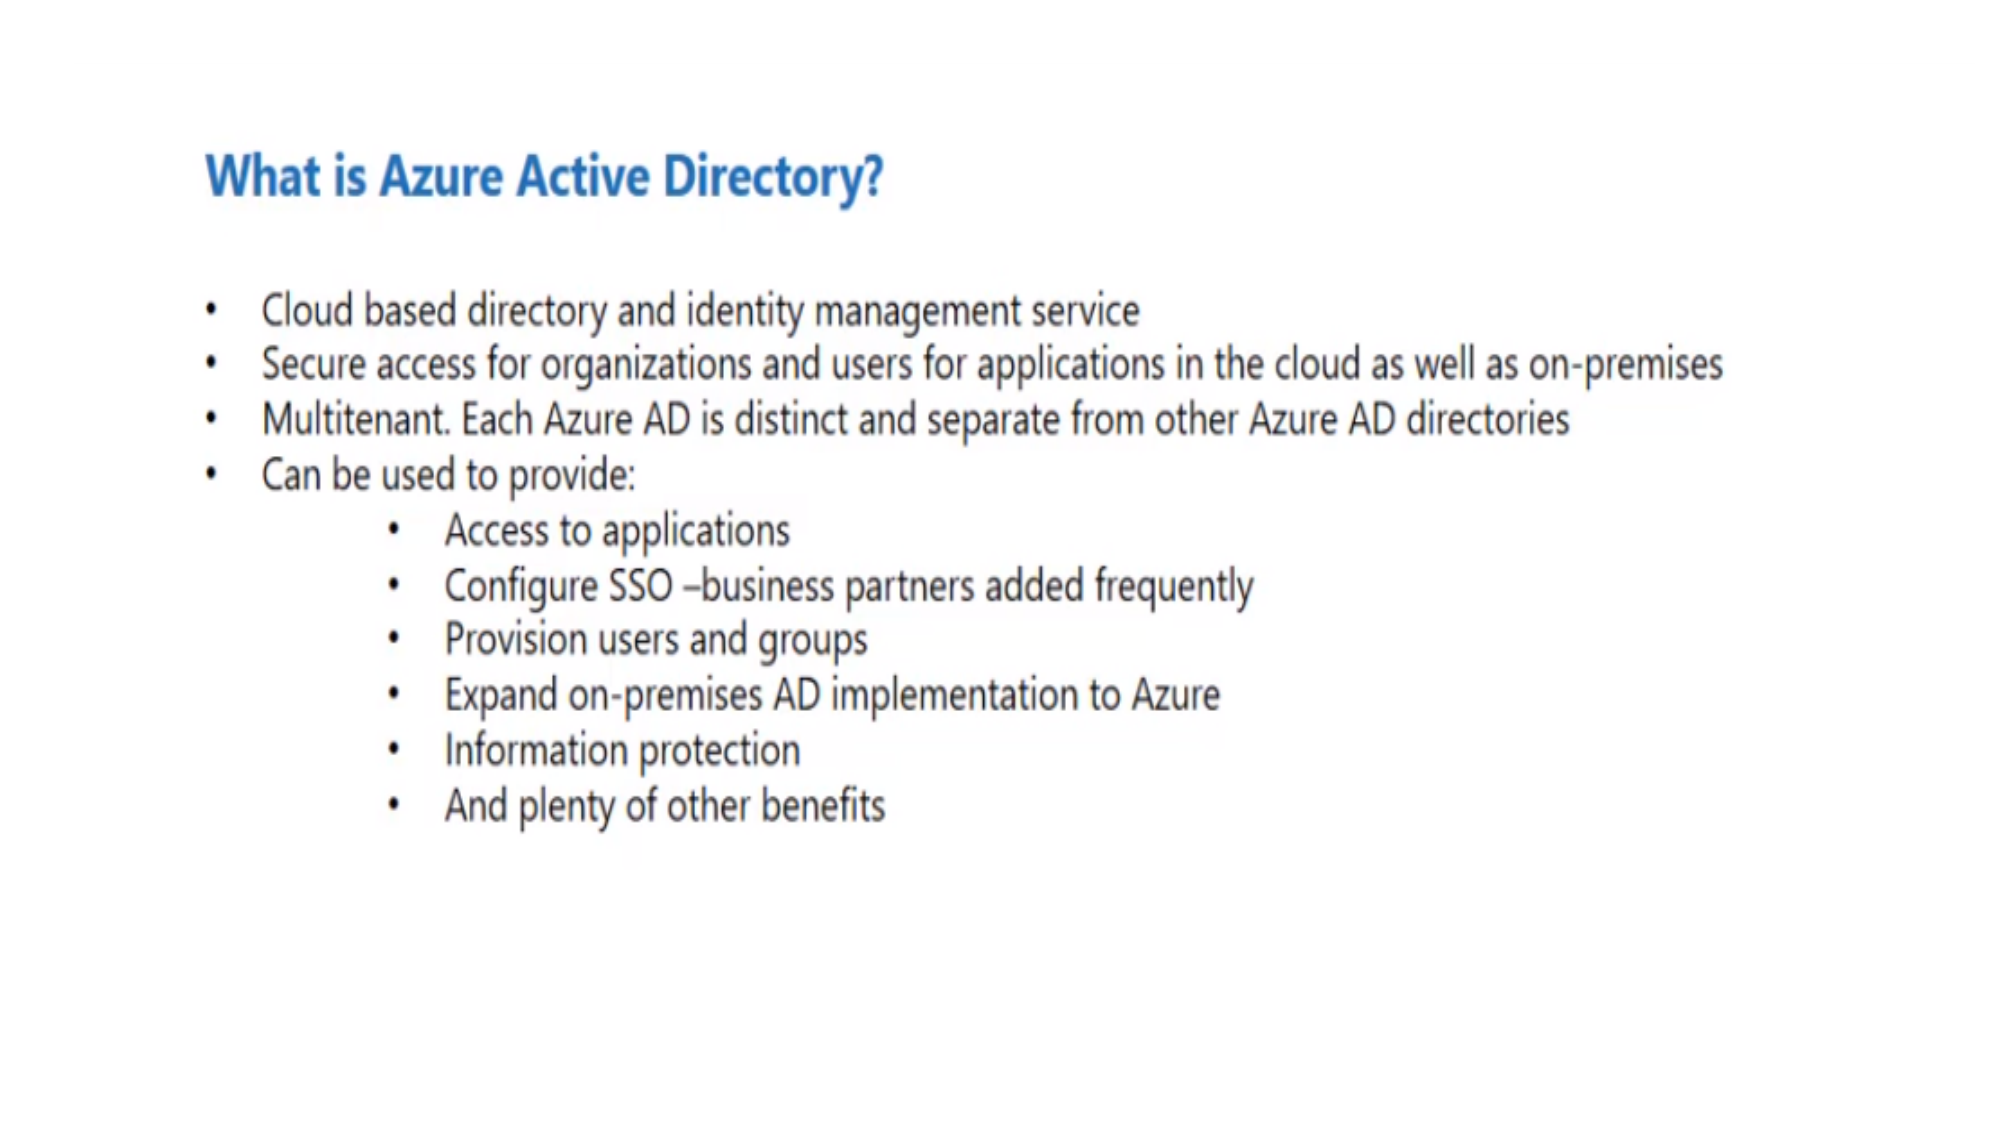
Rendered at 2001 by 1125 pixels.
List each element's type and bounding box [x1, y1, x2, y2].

picture [74, 62, 1975, 990]
